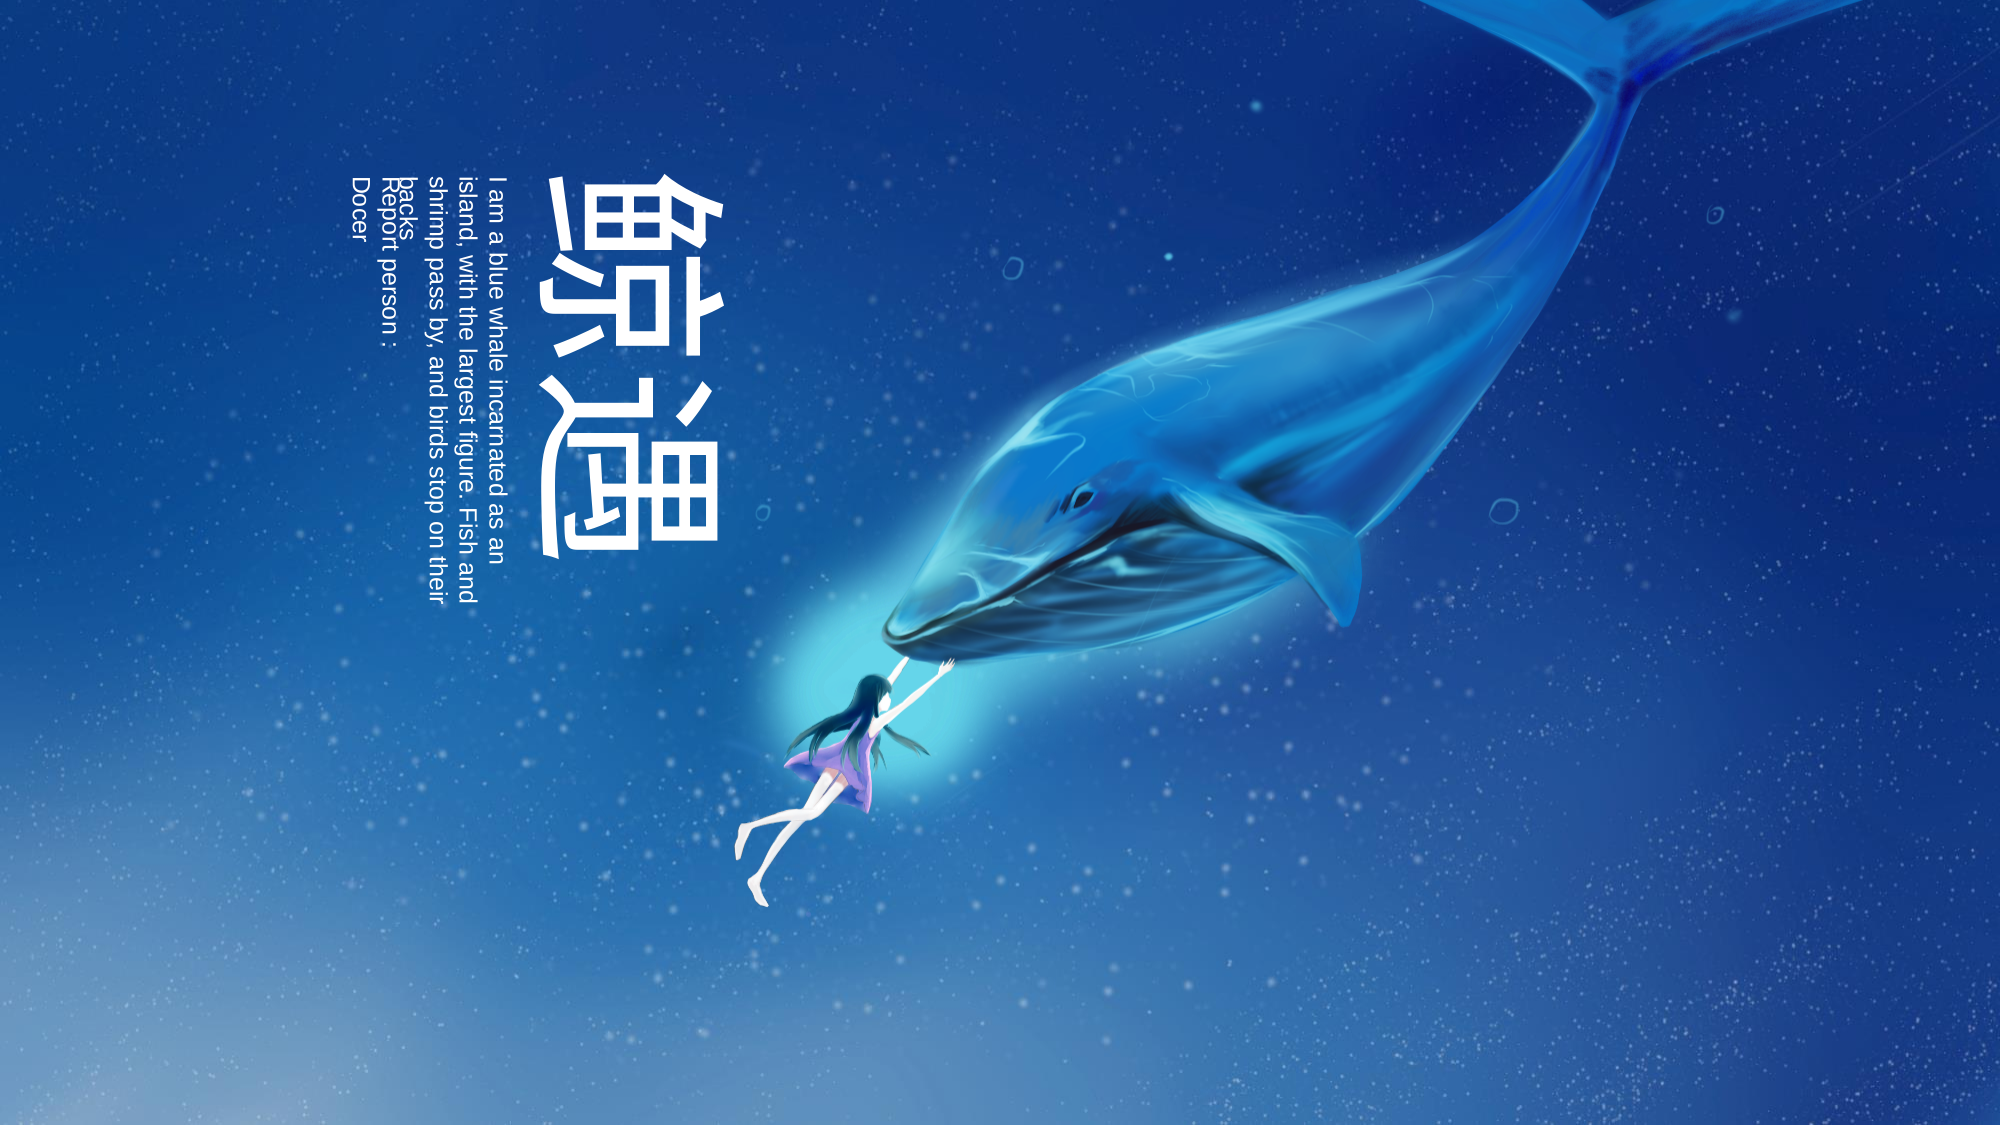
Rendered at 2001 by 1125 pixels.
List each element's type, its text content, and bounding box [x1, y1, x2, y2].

text_box I am a blue whale incarnated as an island, with the largest figure. Fish and shrimp pass by, and birds stop on their backs [400, 161, 522, 622]
picture [0, 0, 2000, 1125]
text_box 鲸遇 [490, 152, 763, 630]
text_box Report person : Docer [354, 161, 416, 418]
